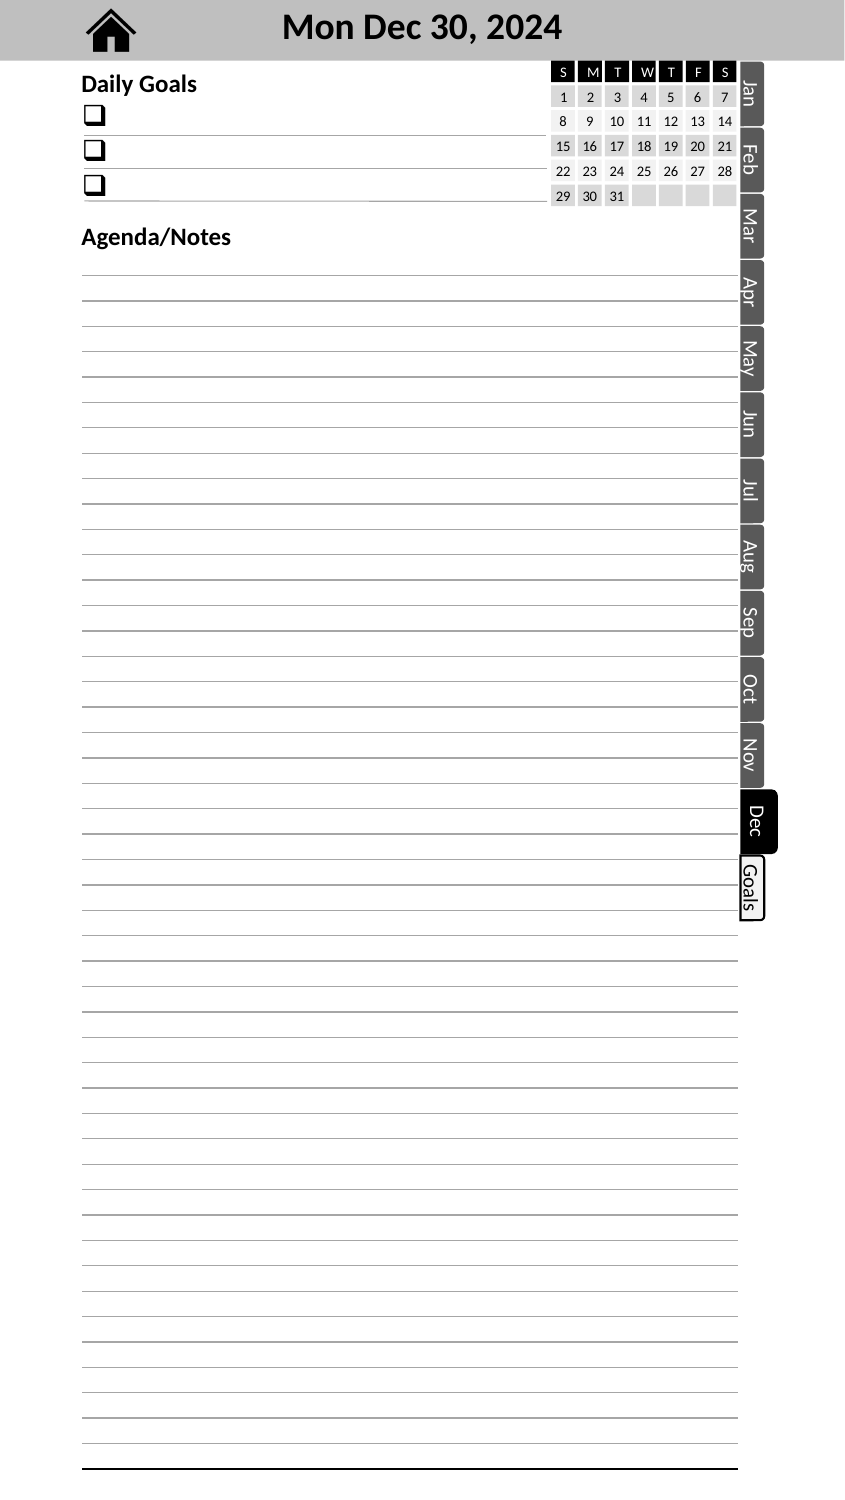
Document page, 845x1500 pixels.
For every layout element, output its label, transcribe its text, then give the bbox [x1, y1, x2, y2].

picture [82, 1, 140, 59]
list Mon Dec 30, 2024 [190, 0, 655, 61]
